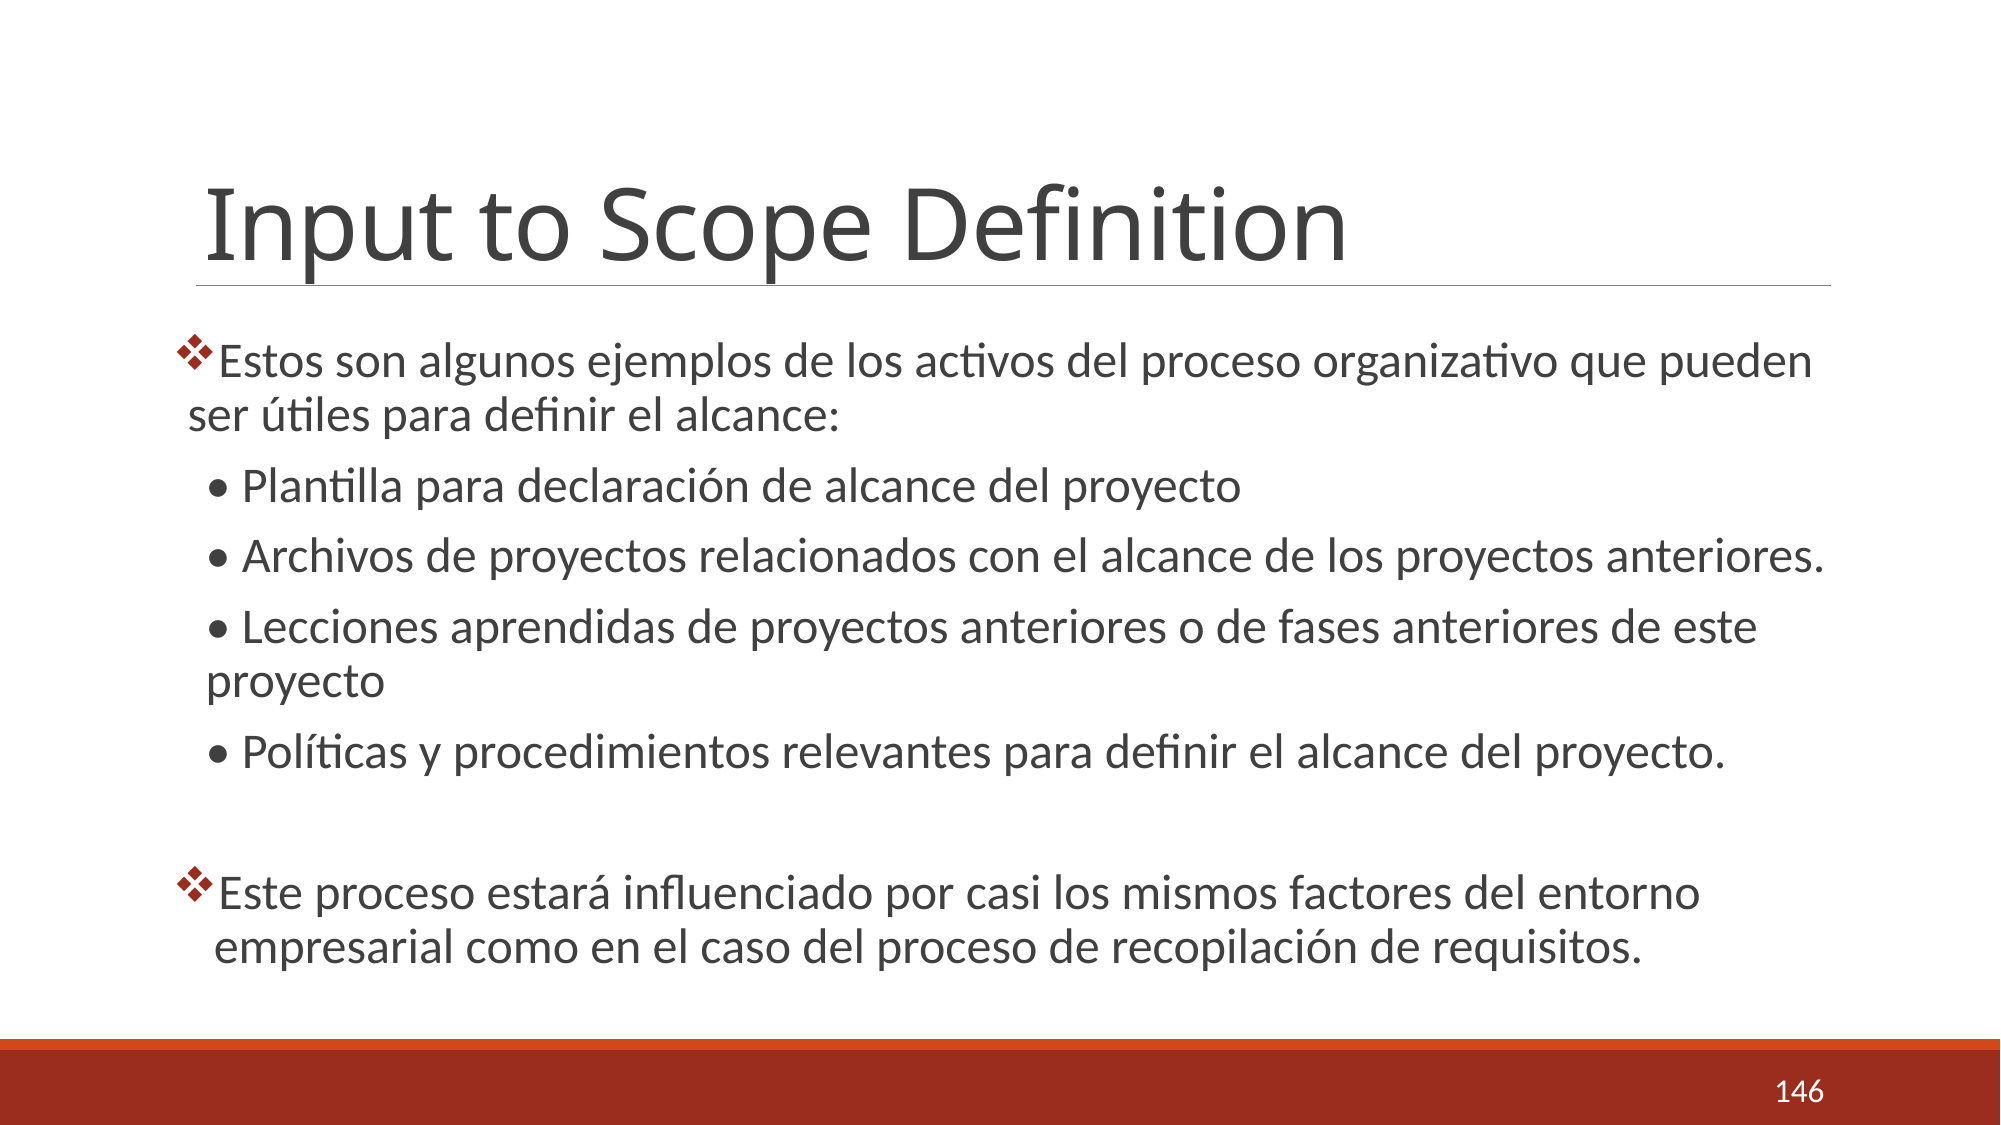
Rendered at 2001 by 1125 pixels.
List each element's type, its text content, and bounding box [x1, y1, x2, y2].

title Input to Scope Definition [189, 50, 1840, 288]
list Estos son algunos ejemplos de los activos del proceso organizativo que pueden ser útiles para definir el alcance: • Plantilla para declaración de alcance del proyecto • Archivos de proyectos relacionados con el alcance de los proyectos anteriores. • Lecciones aprendidas de proyectos anteriores o de fases anteriores de este proyecto • Políticas y procedimientos relevantes para definir el alcance del proyecto. Este proceso estará influenciado por casi los mismos factores del entorno empresarial como en el caso del proceso de recopilación de requisitos. [172, 326, 1856, 975]
slide_number 146 [1624, 1059, 1840, 1120]
